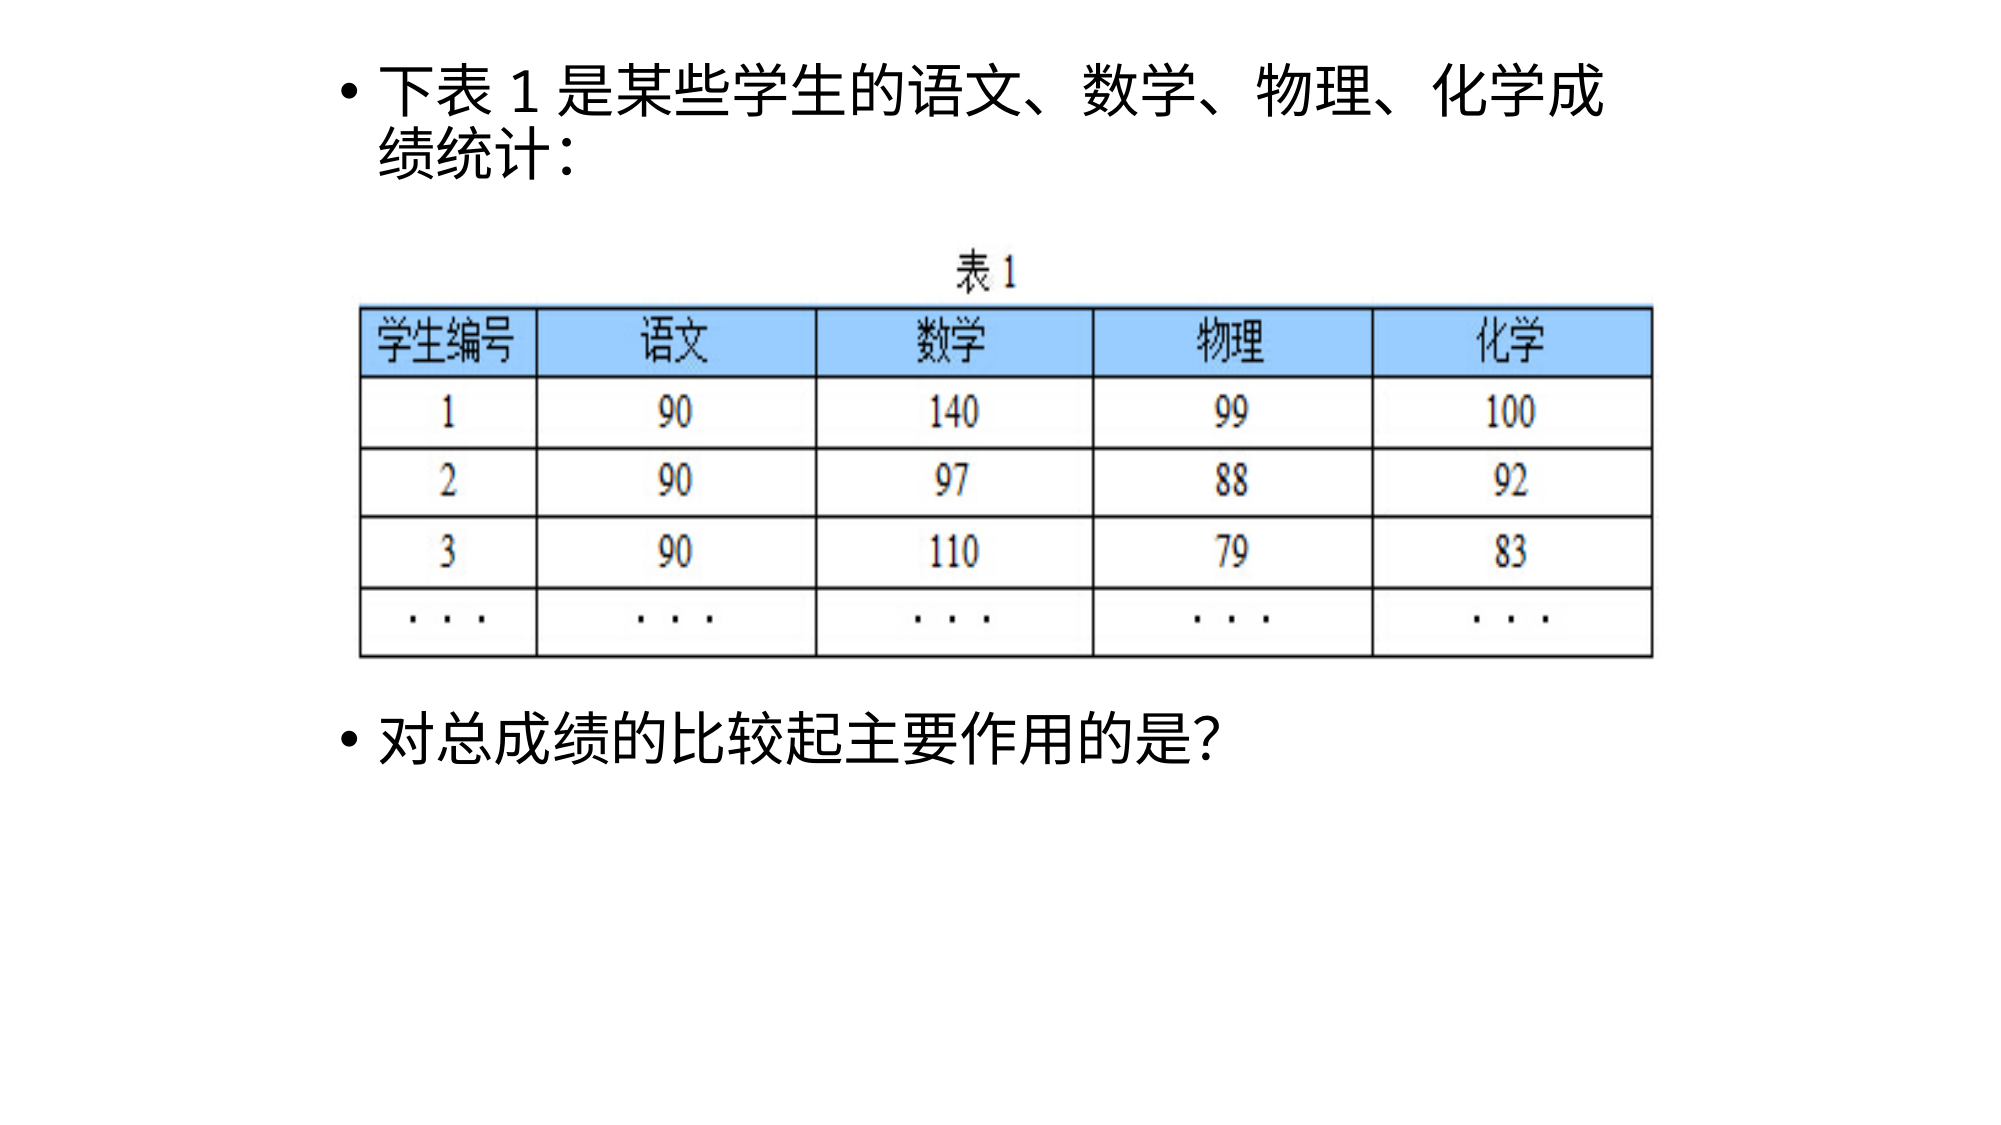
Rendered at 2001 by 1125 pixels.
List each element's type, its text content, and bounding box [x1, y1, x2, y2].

picture [350, 243, 1659, 669]
list 下表1是某些学生的语文、数学、物理、化学成绩统计： 对总成绩的比较起主要作用的是？ [324, 54, 1675, 1005]
